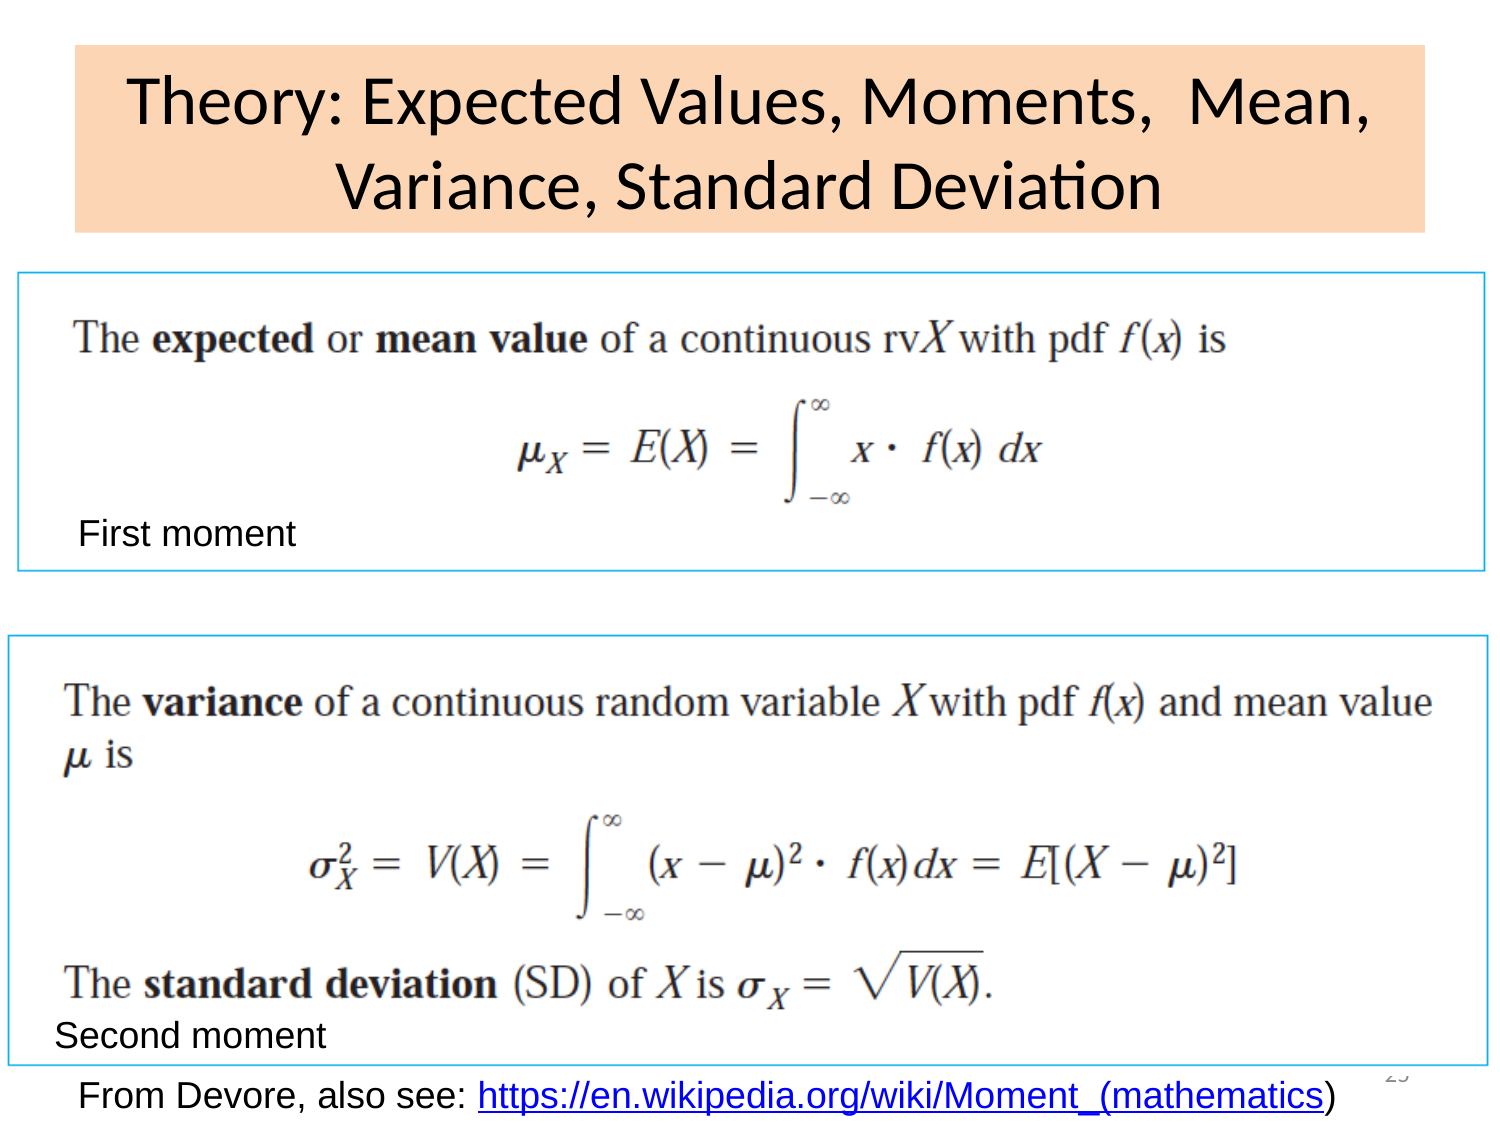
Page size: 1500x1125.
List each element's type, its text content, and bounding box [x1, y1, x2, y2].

slide_number 25 [1074, 1083, 1425, 1103]
picture [0, 627, 1500, 1077]
text_box From Devore, also see: https://en.wikipedia.org/wiki/Moment_(mathematics) [63, 1083, 1450, 1124]
title Theory: Expected Values, Moments, Mean, Variance, Standard Deviation [74, 44, 1426, 233]
picture [0, 256, 1500, 588]
